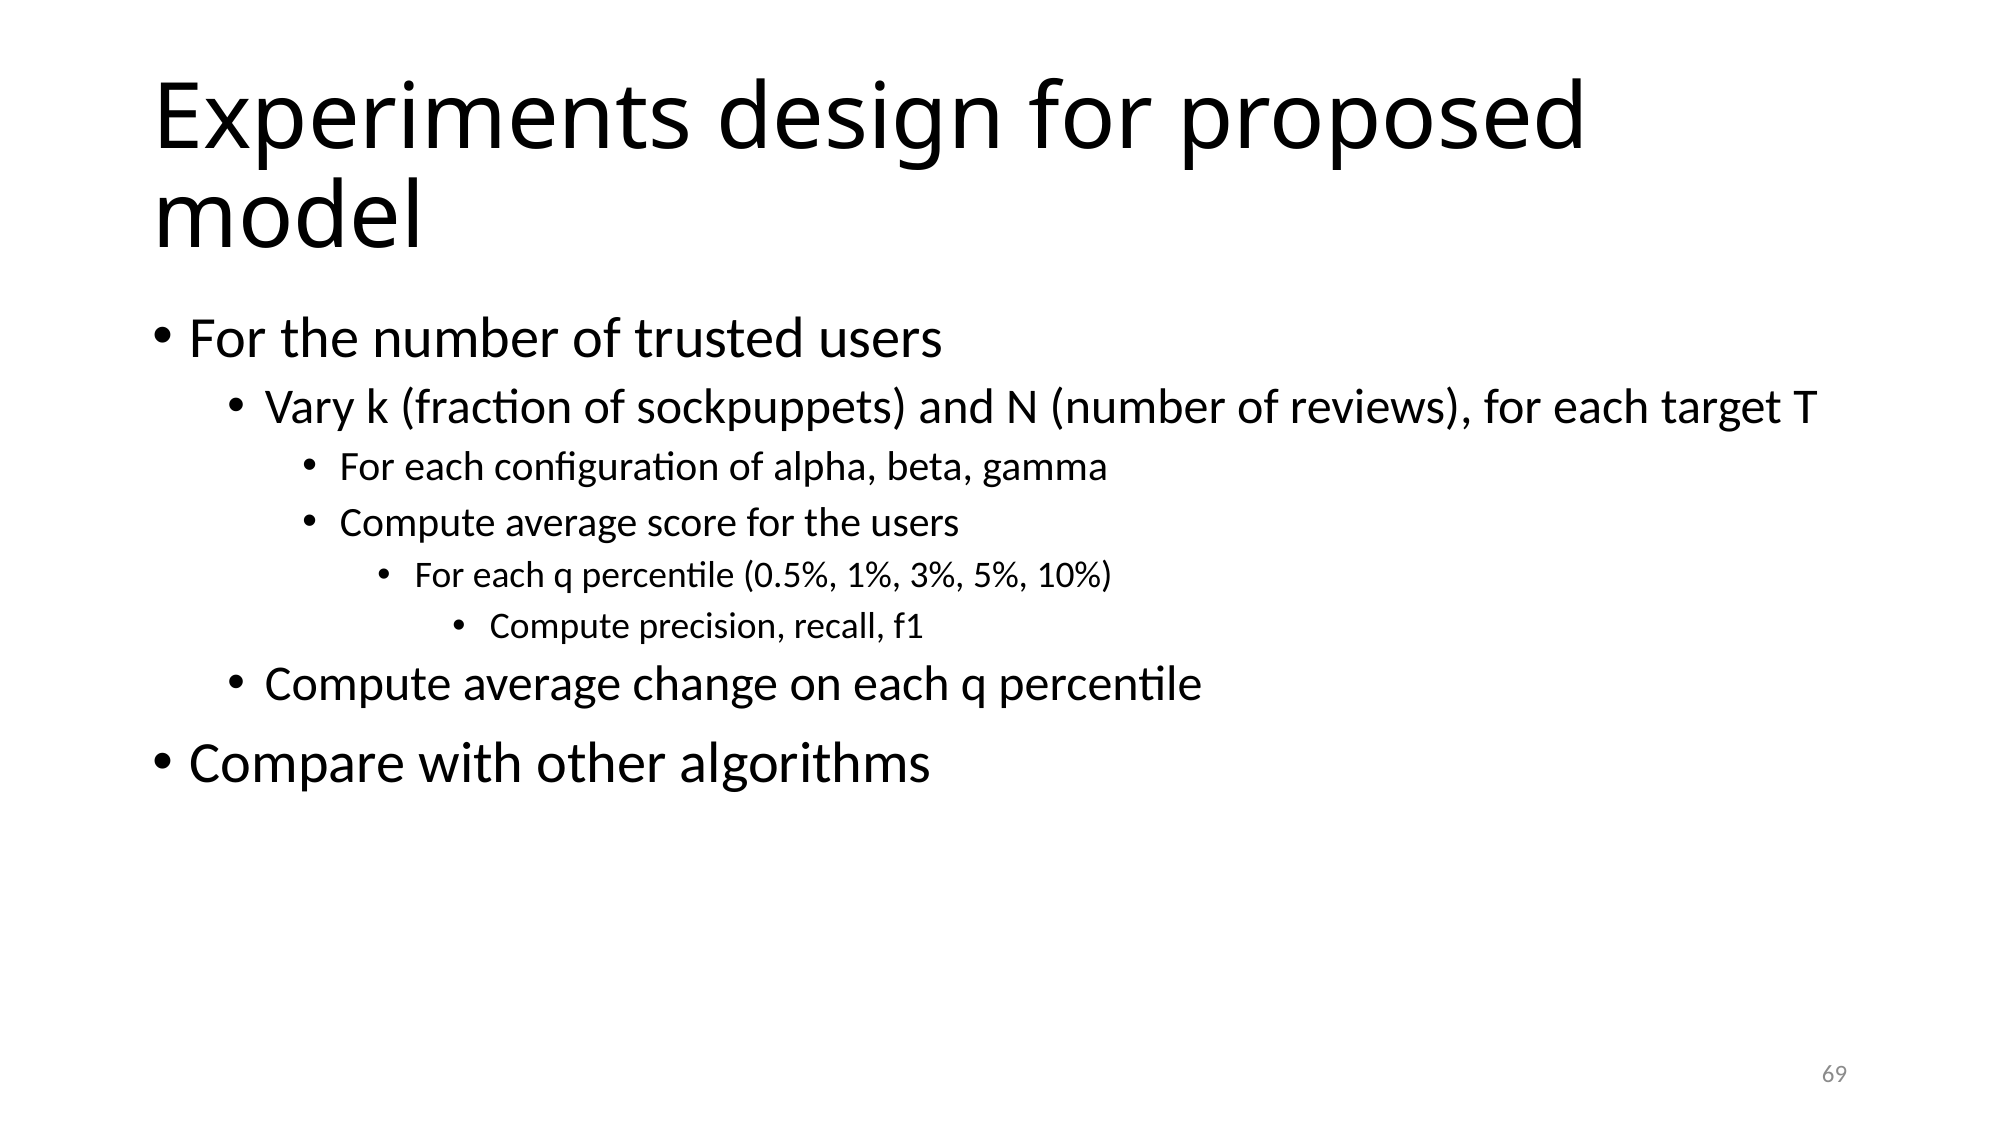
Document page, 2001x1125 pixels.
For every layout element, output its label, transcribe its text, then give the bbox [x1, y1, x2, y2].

list For the number of trusted users Vary k (fraction of sockpuppets) and N (number of reviews), for each target T For each configuration of alpha, beta, gamma Compute average score for the users For each q percentile (0.5%, 1%, 3%, 5%, 10%) Compute precision, recall, f1 Compute average change on each q percentile Compare with other algorithms [137, 299, 1863, 1014]
slide_number 69 [1412, 1042, 1863, 1103]
title Experiments design for proposed model [137, 59, 1863, 278]
